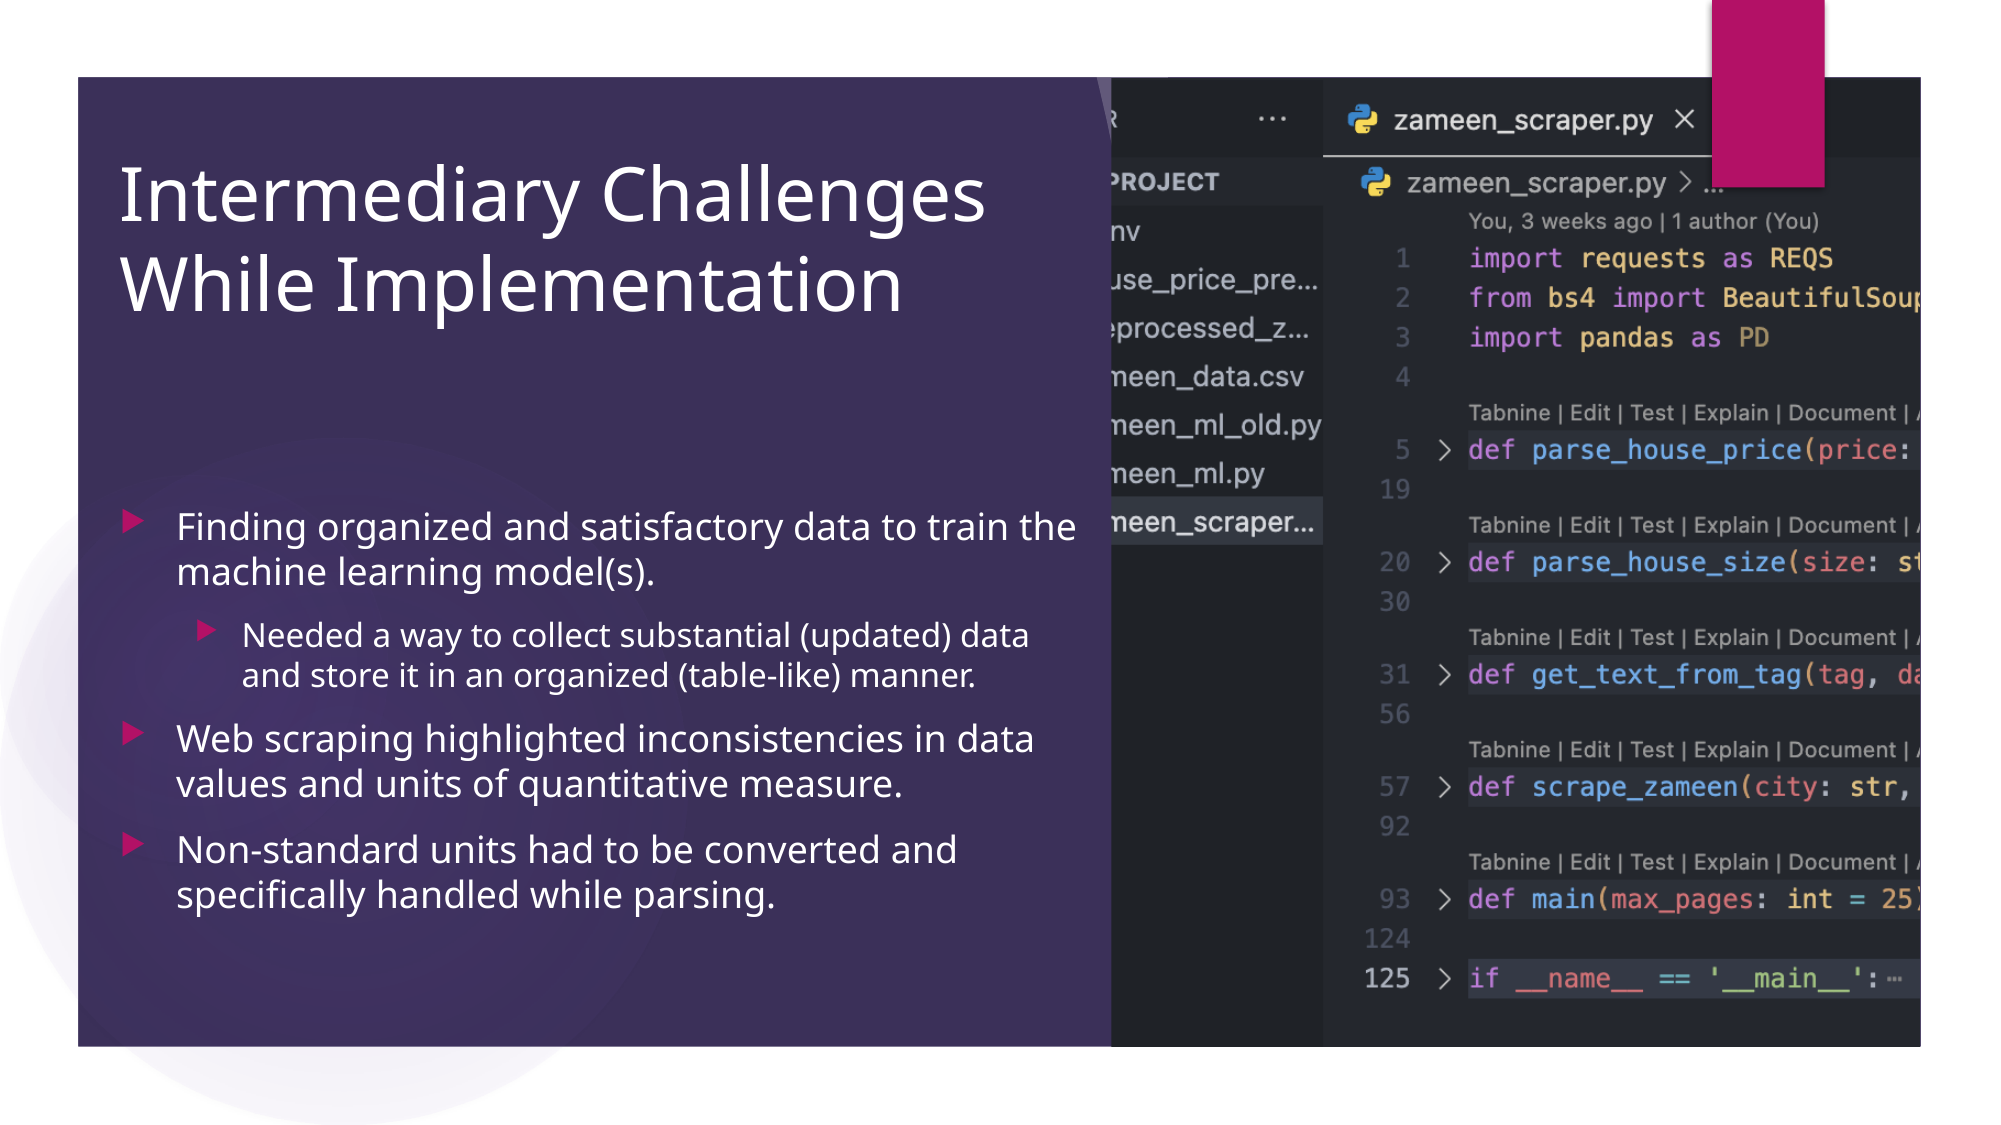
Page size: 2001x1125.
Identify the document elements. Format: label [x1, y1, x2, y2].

text_box [0, 0, 2000, 1125]
list [1110, 78, 1921, 1047]
